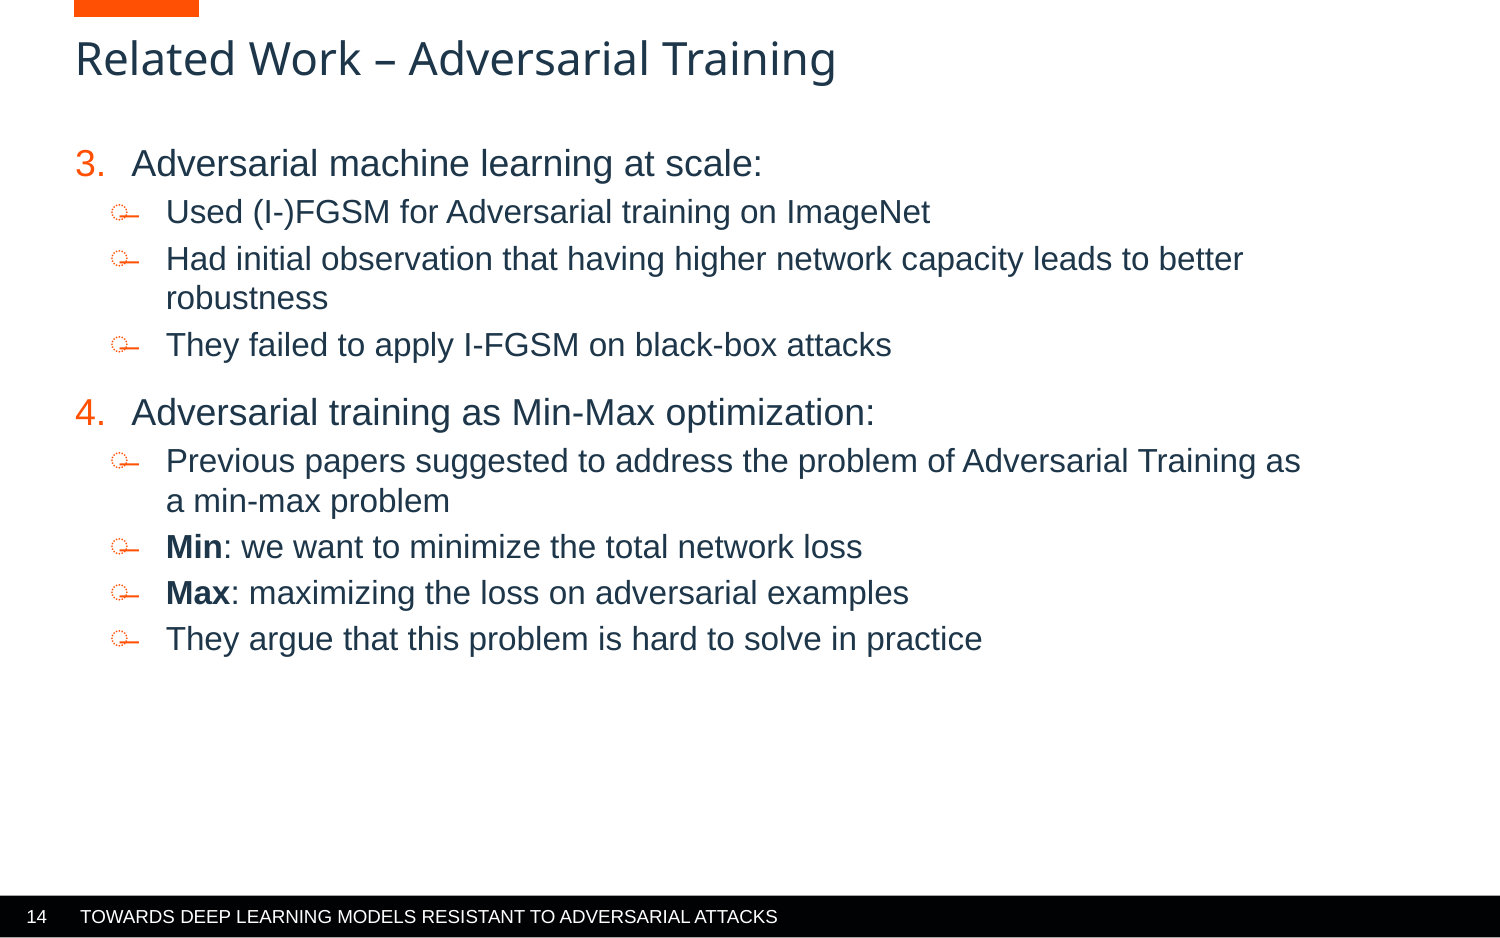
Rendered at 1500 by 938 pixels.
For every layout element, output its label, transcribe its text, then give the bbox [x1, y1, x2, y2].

list Adversarial machine learning at scale: Used (I-)FGSM for Adversarial training on ImageNet Had initial observation that having higher network capacity leads to better robustness They failed to apply I-FGSM on black-box attacks Adversarial training as Min-Max optimization: Previous papers suggested to address the problem of Adversarial Training as a min-max problem Min: we want to minimize the total network loss Max: maximizing the loss on adversarial examples They argue that this problem is hard to solve in practice [75, 130, 1329, 859]
title Related Work – Adversarial Training [74, 37, 1425, 94]
